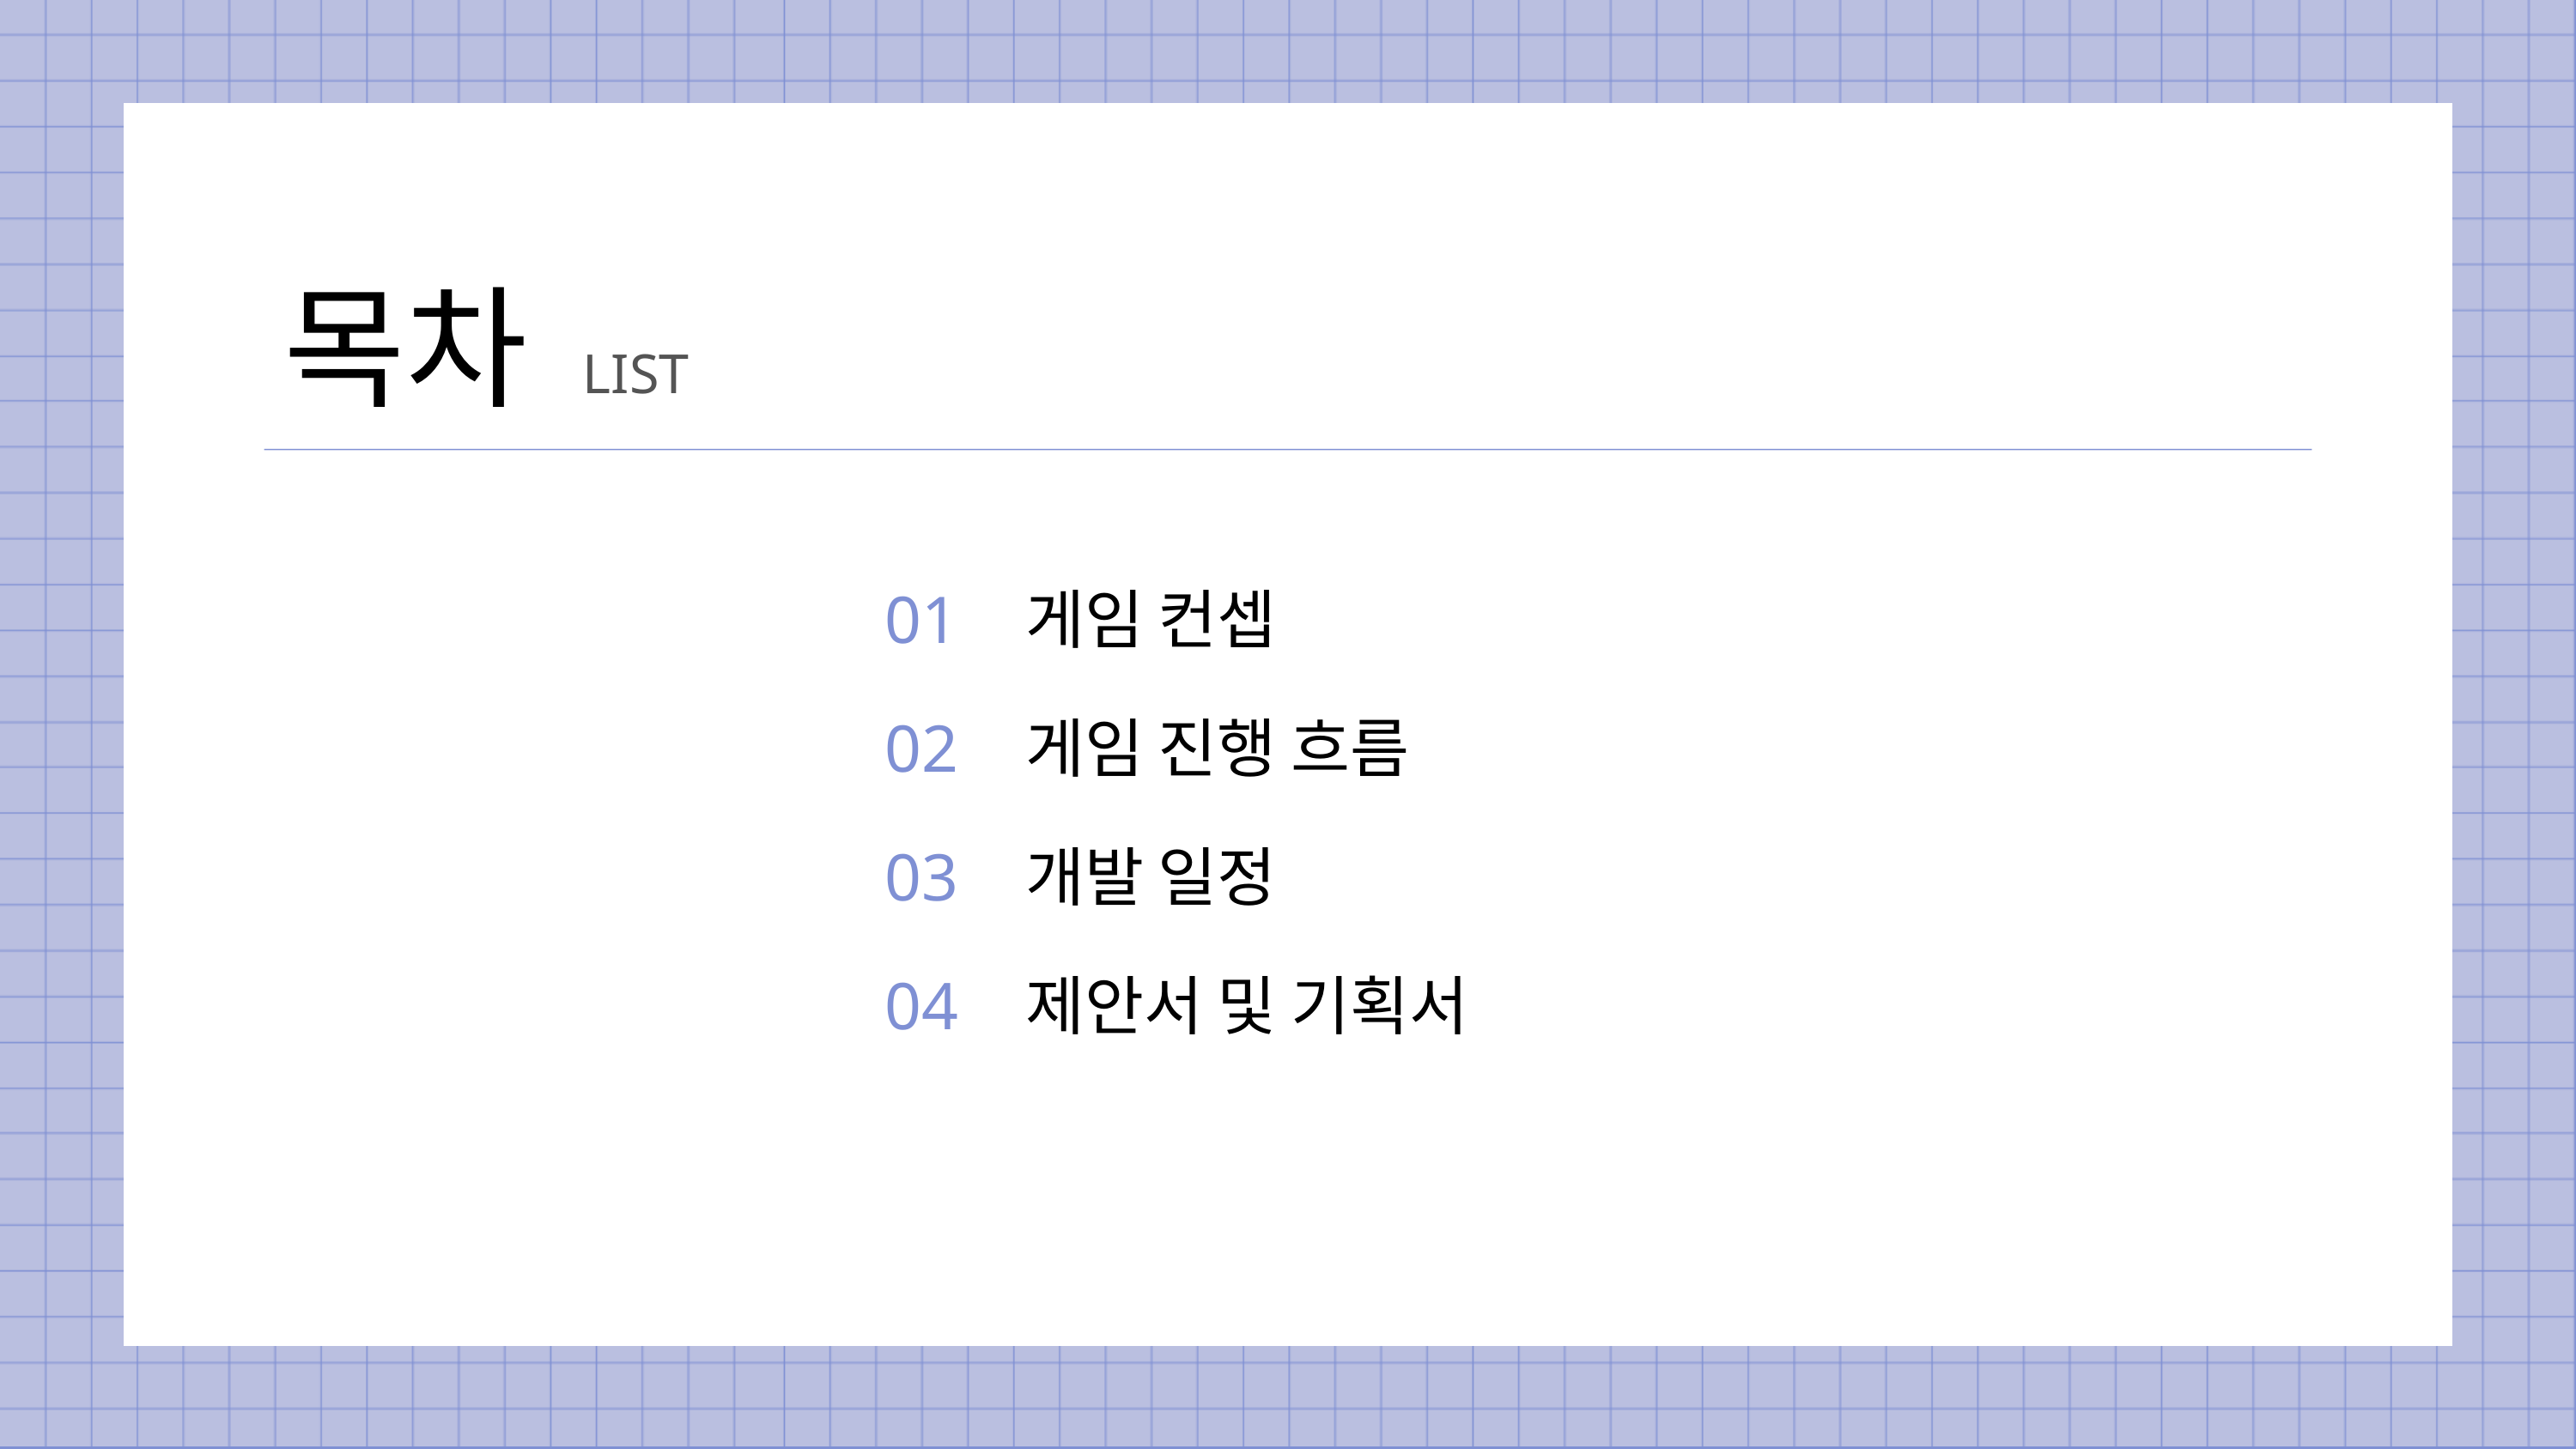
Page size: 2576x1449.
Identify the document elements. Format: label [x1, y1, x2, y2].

text_box [123, 102, 2453, 1346]
text_box [0, 0, 2576, 1446]
